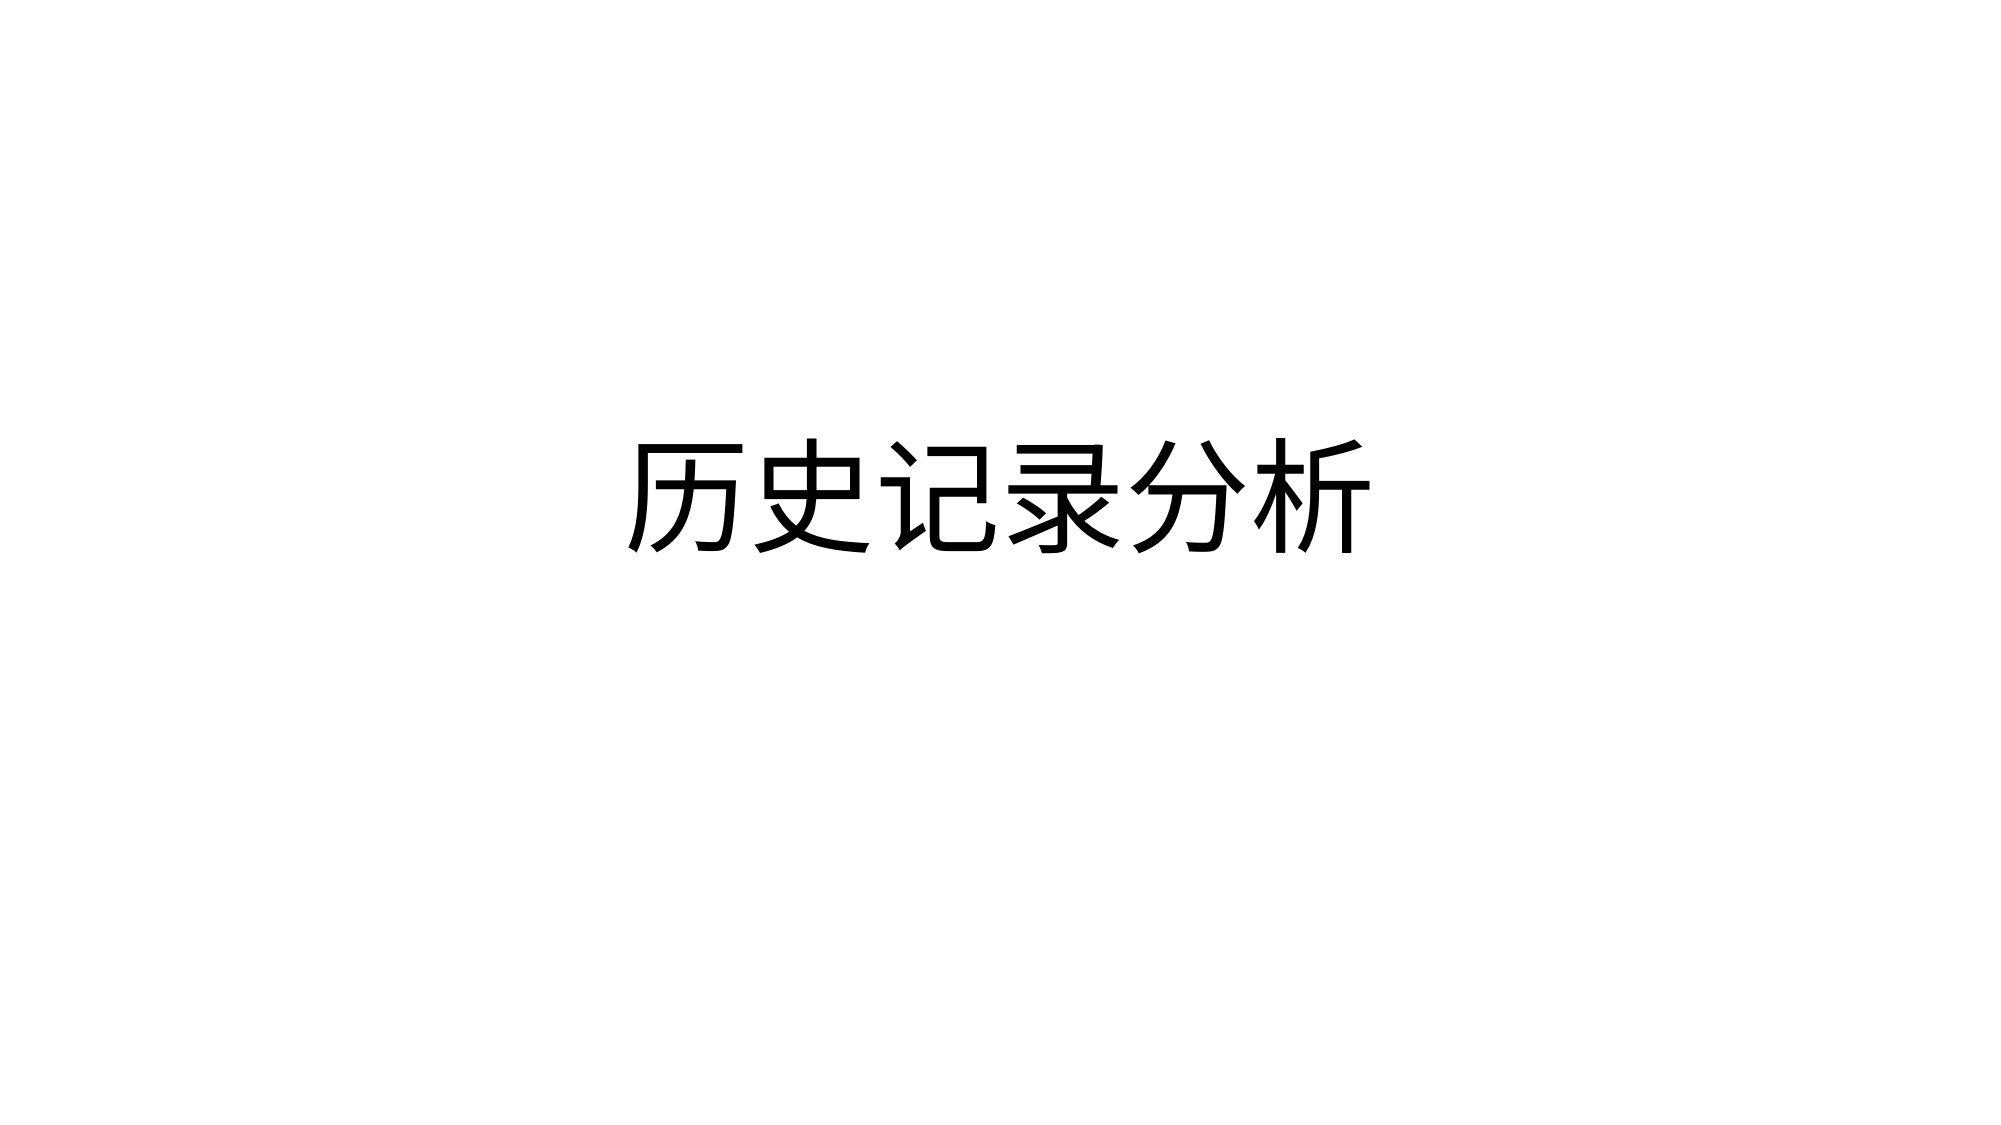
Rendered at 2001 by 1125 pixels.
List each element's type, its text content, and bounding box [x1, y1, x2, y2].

title 历史记录分析 [249, 217, 1750, 576]
